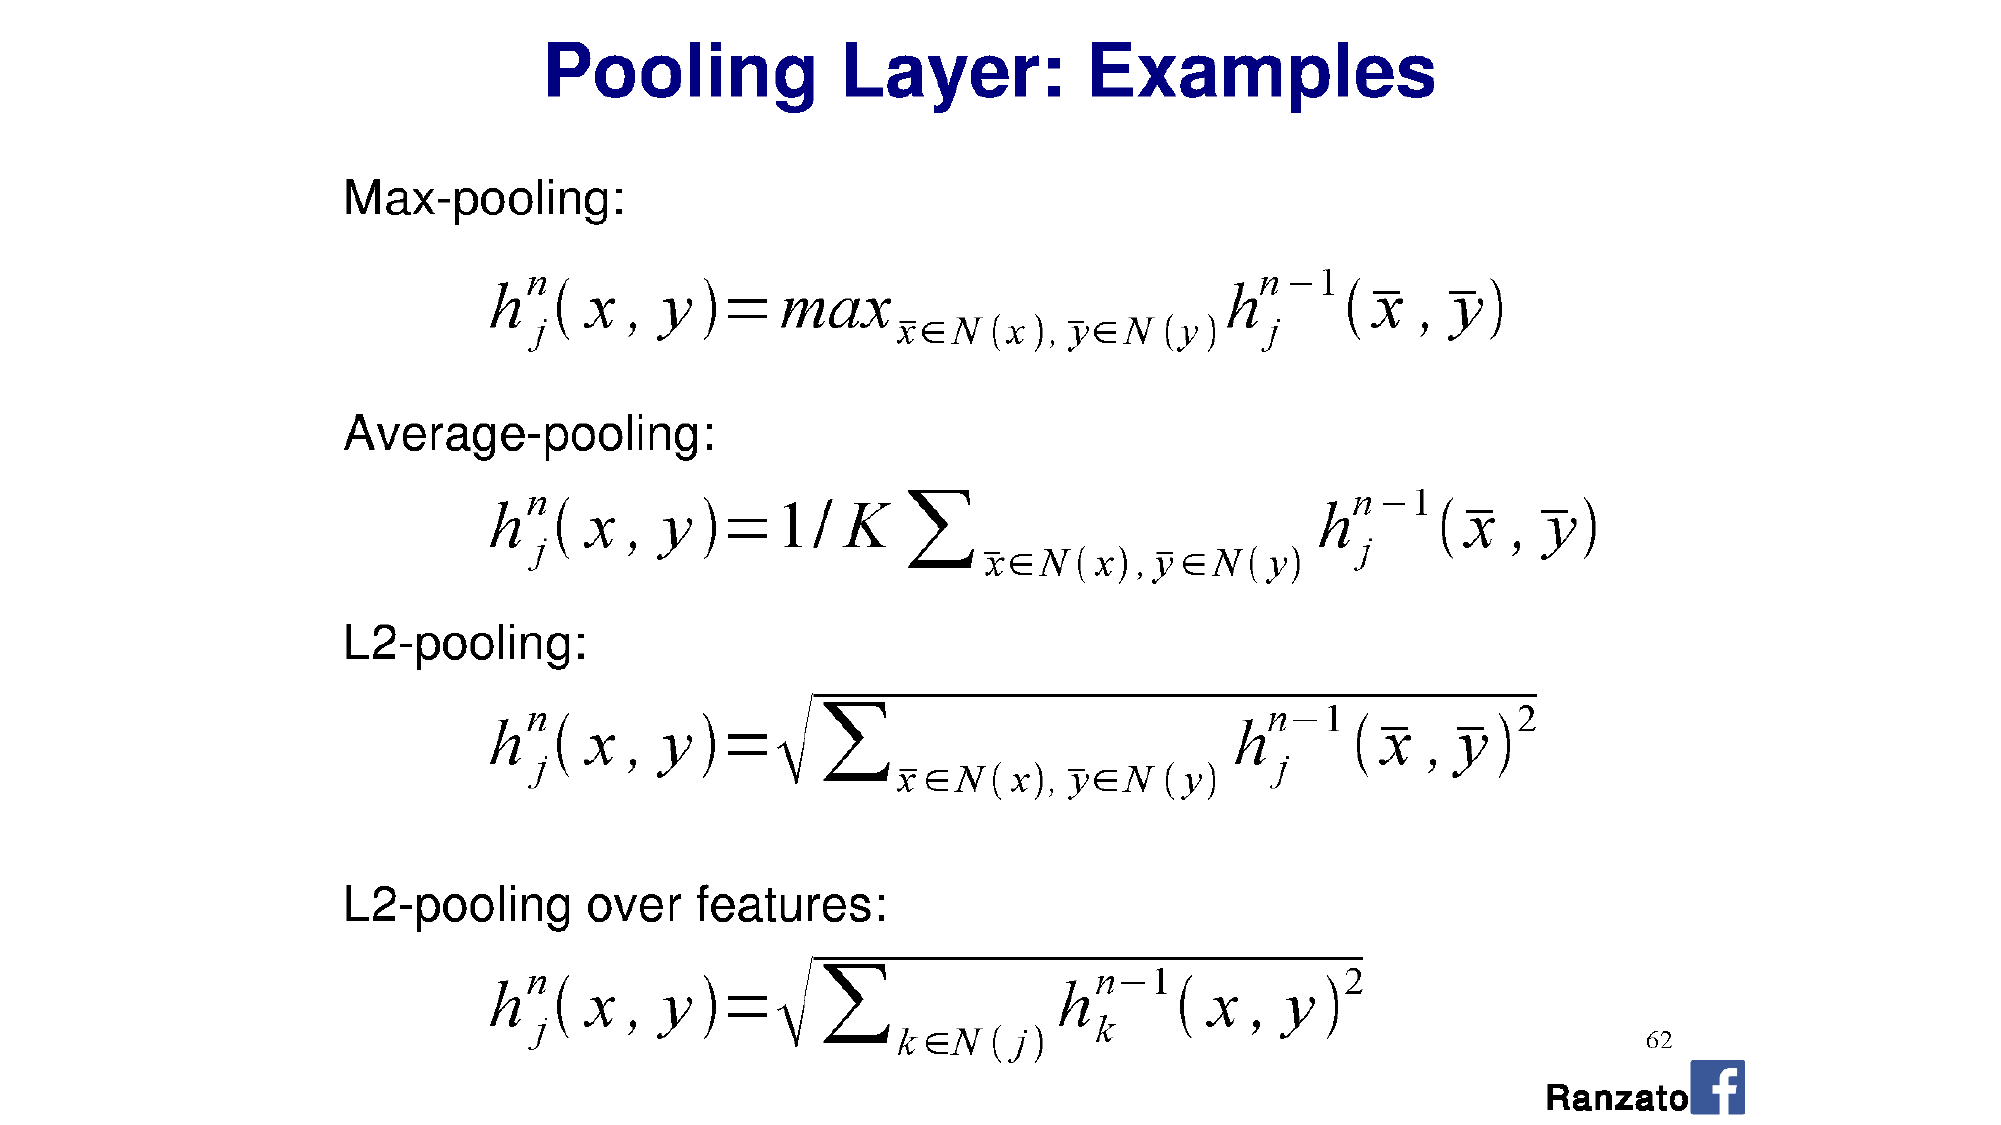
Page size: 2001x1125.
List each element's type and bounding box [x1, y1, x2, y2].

picture [251, 1, 1749, 1125]
